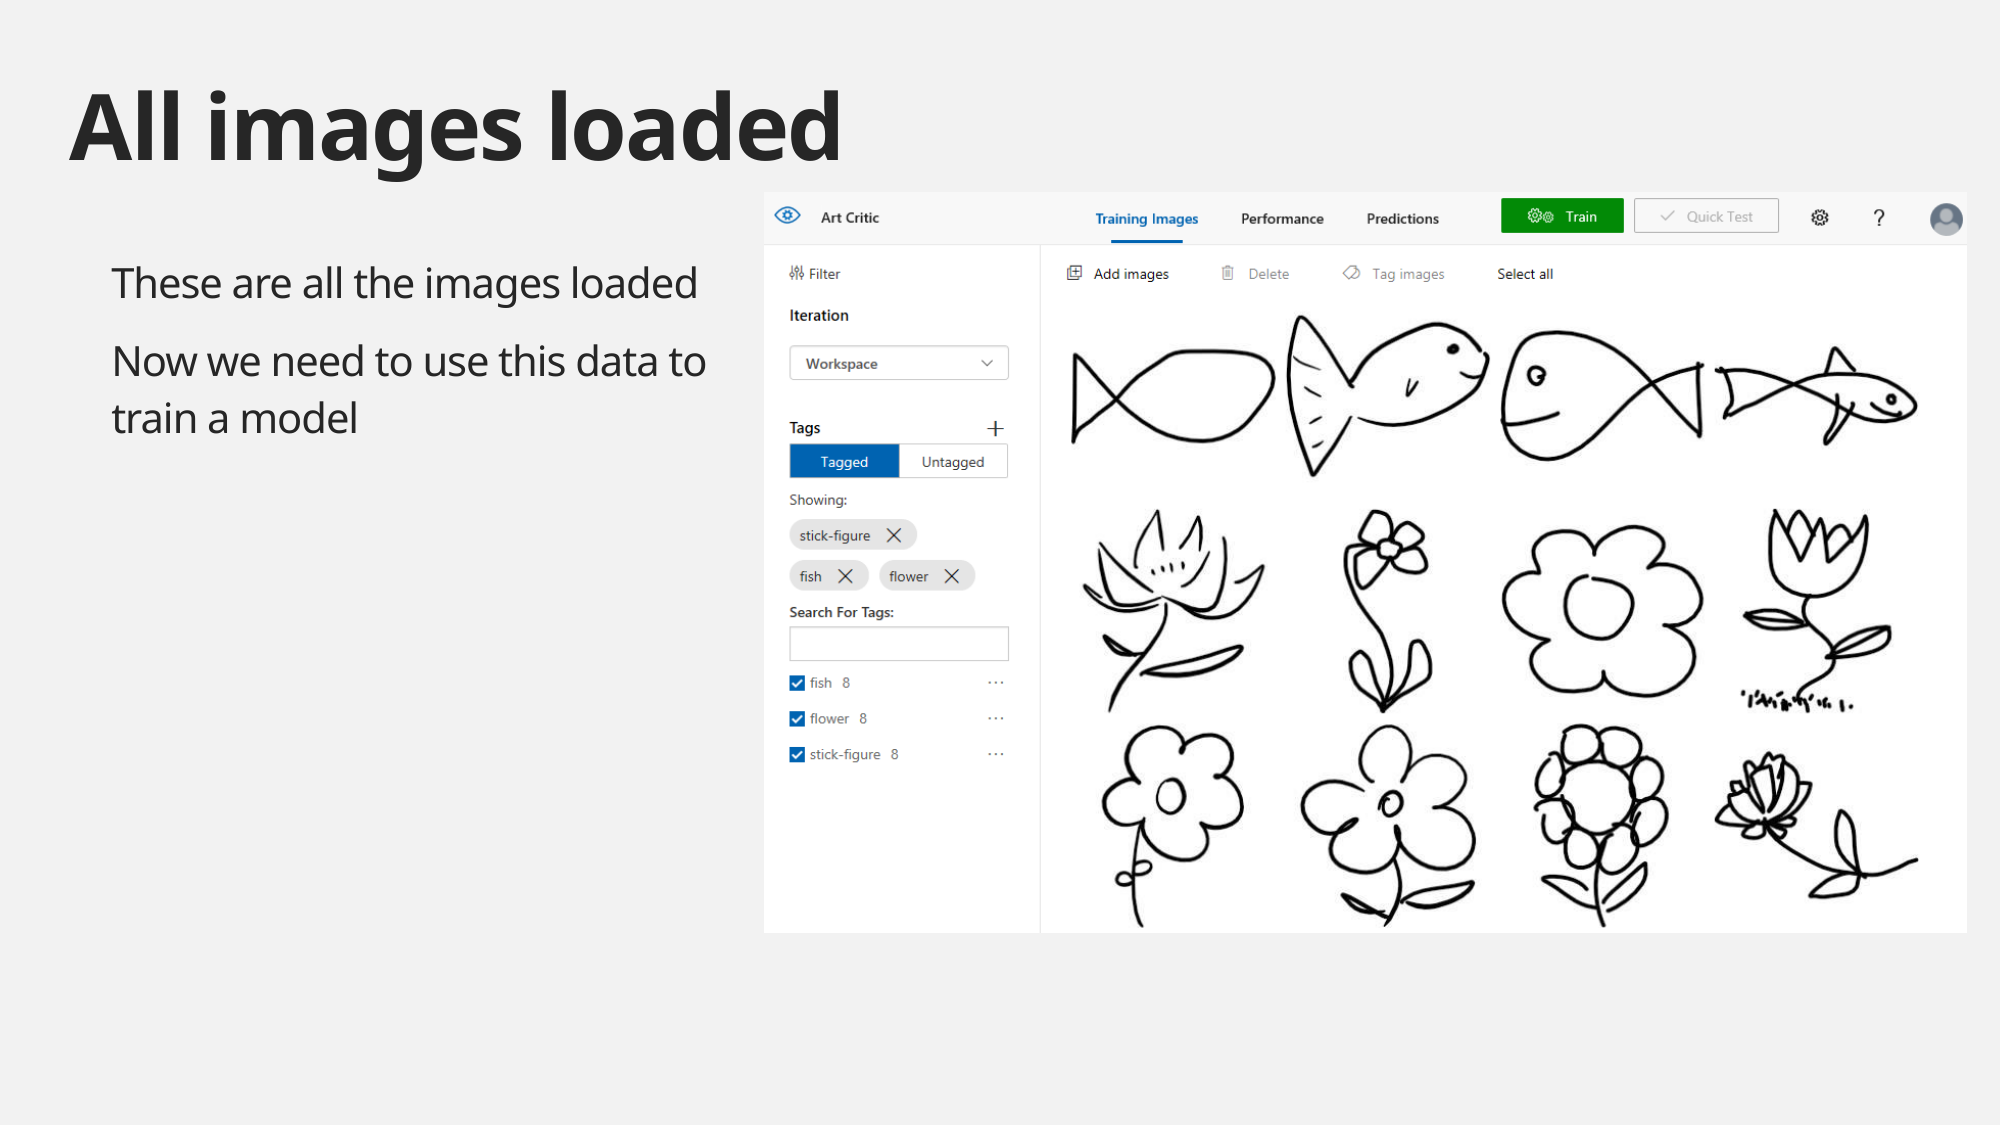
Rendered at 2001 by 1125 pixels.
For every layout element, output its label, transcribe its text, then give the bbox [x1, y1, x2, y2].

title All images loaded [55, 53, 1945, 209]
list These are all the images loaded Now we need to use this data to train a model [96, 242, 739, 1072]
picture [764, 192, 1967, 933]
